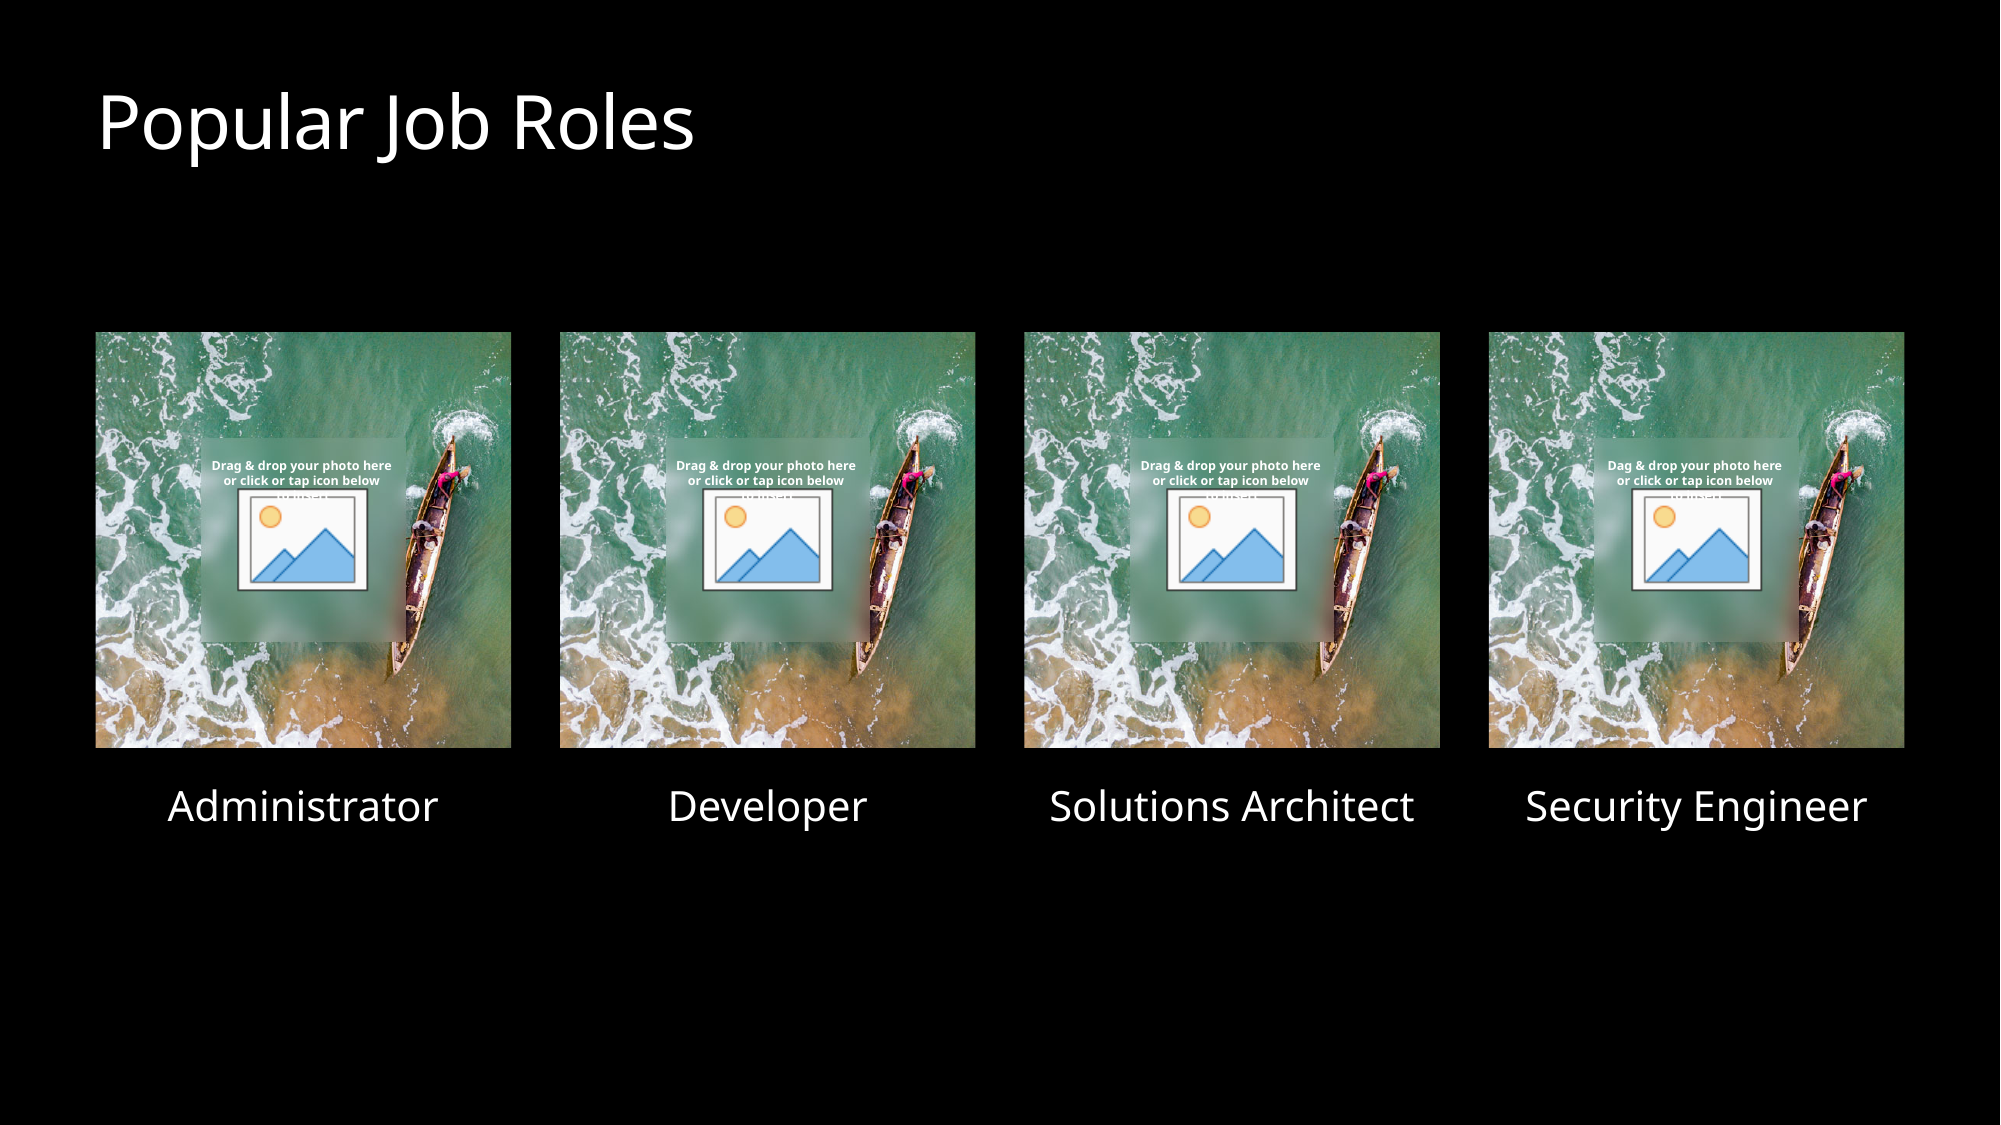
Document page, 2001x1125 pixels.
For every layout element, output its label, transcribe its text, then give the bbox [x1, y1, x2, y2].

list Solutions Architect [1024, 779, 1440, 831]
picture [1488, 331, 1905, 748]
picture [95, 331, 512, 748]
picture [1024, 331, 1441, 748]
list Developer [560, 779, 976, 831]
title Popular Job Roles [96, 75, 1904, 166]
picture [559, 331, 976, 748]
list Security Engineer [1488, 779, 1905, 831]
list Administrator [95, 779, 512, 831]
